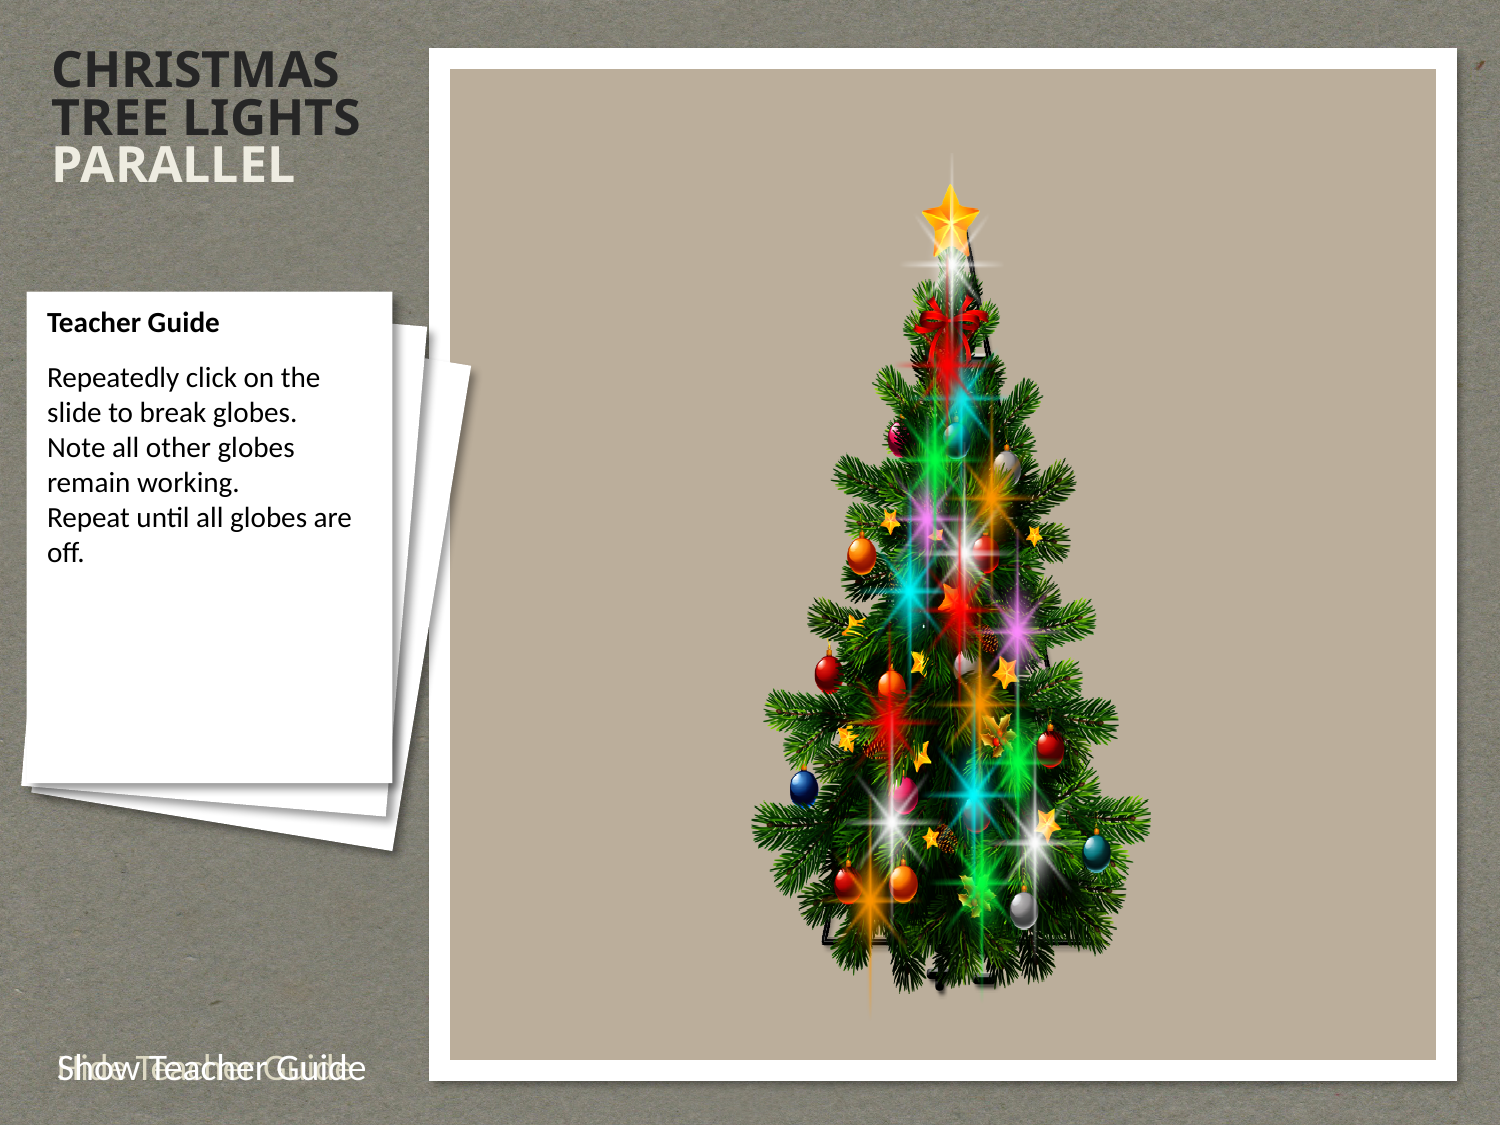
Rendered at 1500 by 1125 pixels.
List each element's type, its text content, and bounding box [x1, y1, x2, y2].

picture [0, 0, 1500, 1125]
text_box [26, 291, 435, 826]
text_box [438, 56, 1449, 1073]
text_box CHRISTMAS TREE LIGHTS PARALLEL [37, 41, 418, 201]
text_box Show Teacher Guide [42, 1035, 382, 1096]
